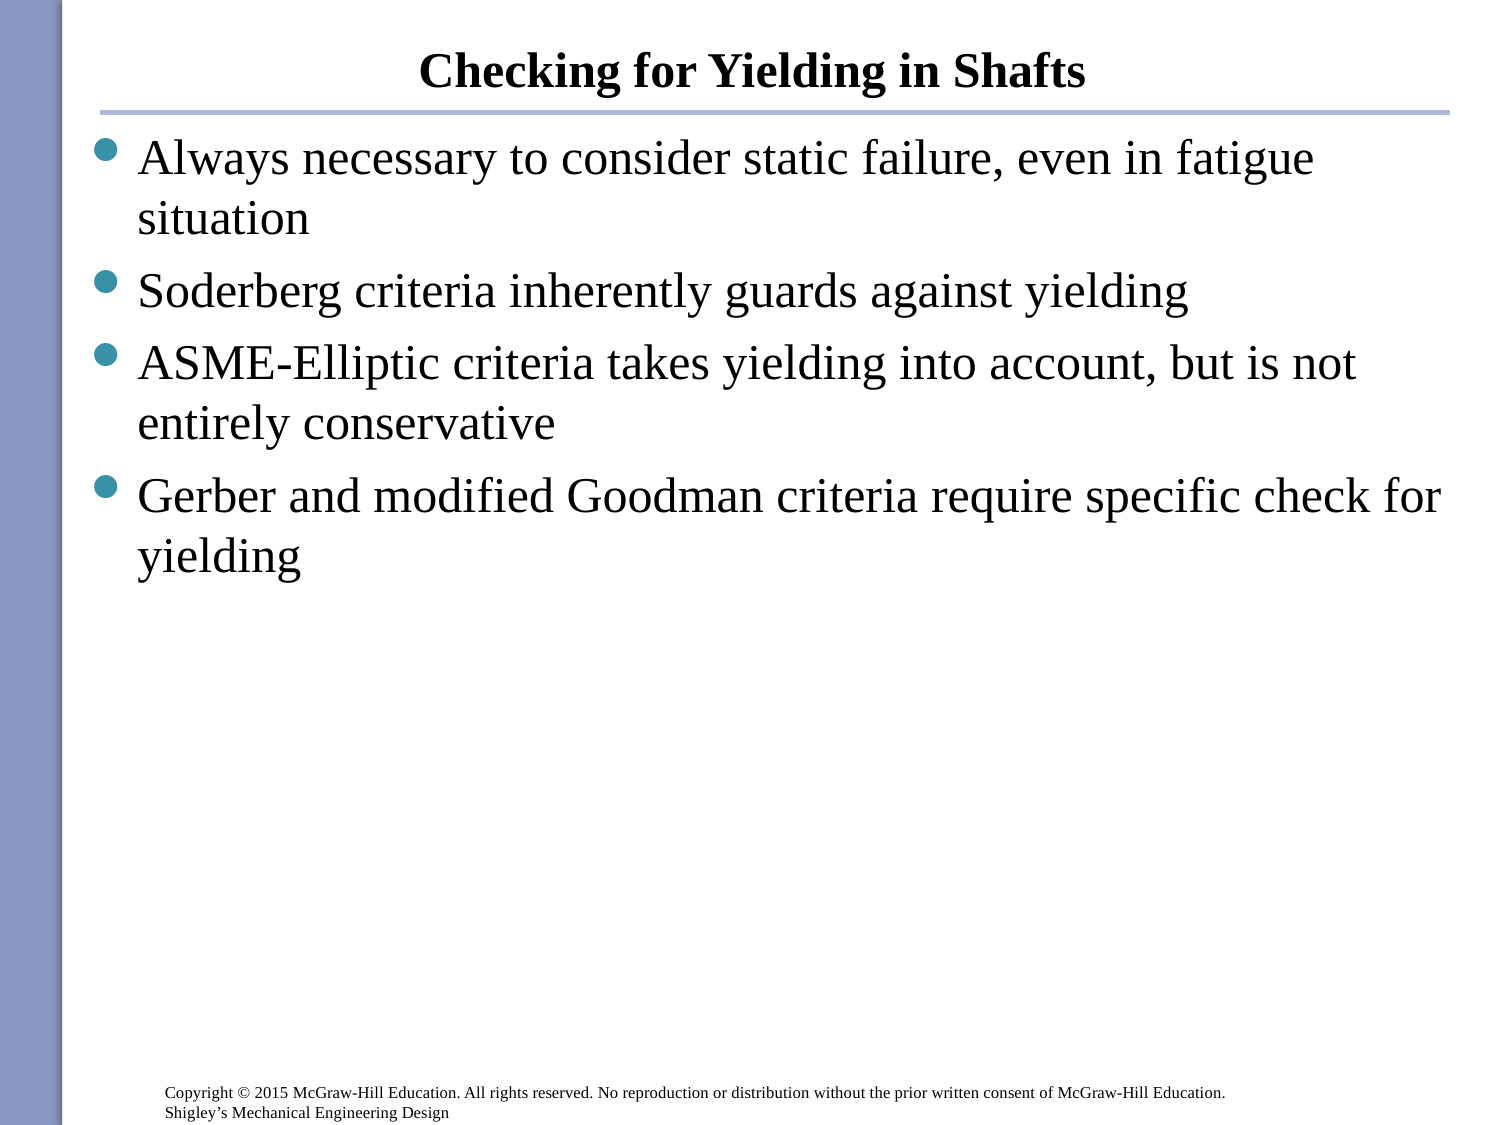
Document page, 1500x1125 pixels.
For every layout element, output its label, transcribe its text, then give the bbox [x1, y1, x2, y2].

list Always necessary to consider static failure, even in fatigue situation Soderberg criteria inherently guards against yielding ASME-Elliptic criteria takes yielding into account, but is not entirely conservative Gerber and modified Goodman criteria require specific check for yielding [62, 117, 1500, 1055]
title Checking for Yielding in Shafts [137, 30, 1368, 106]
